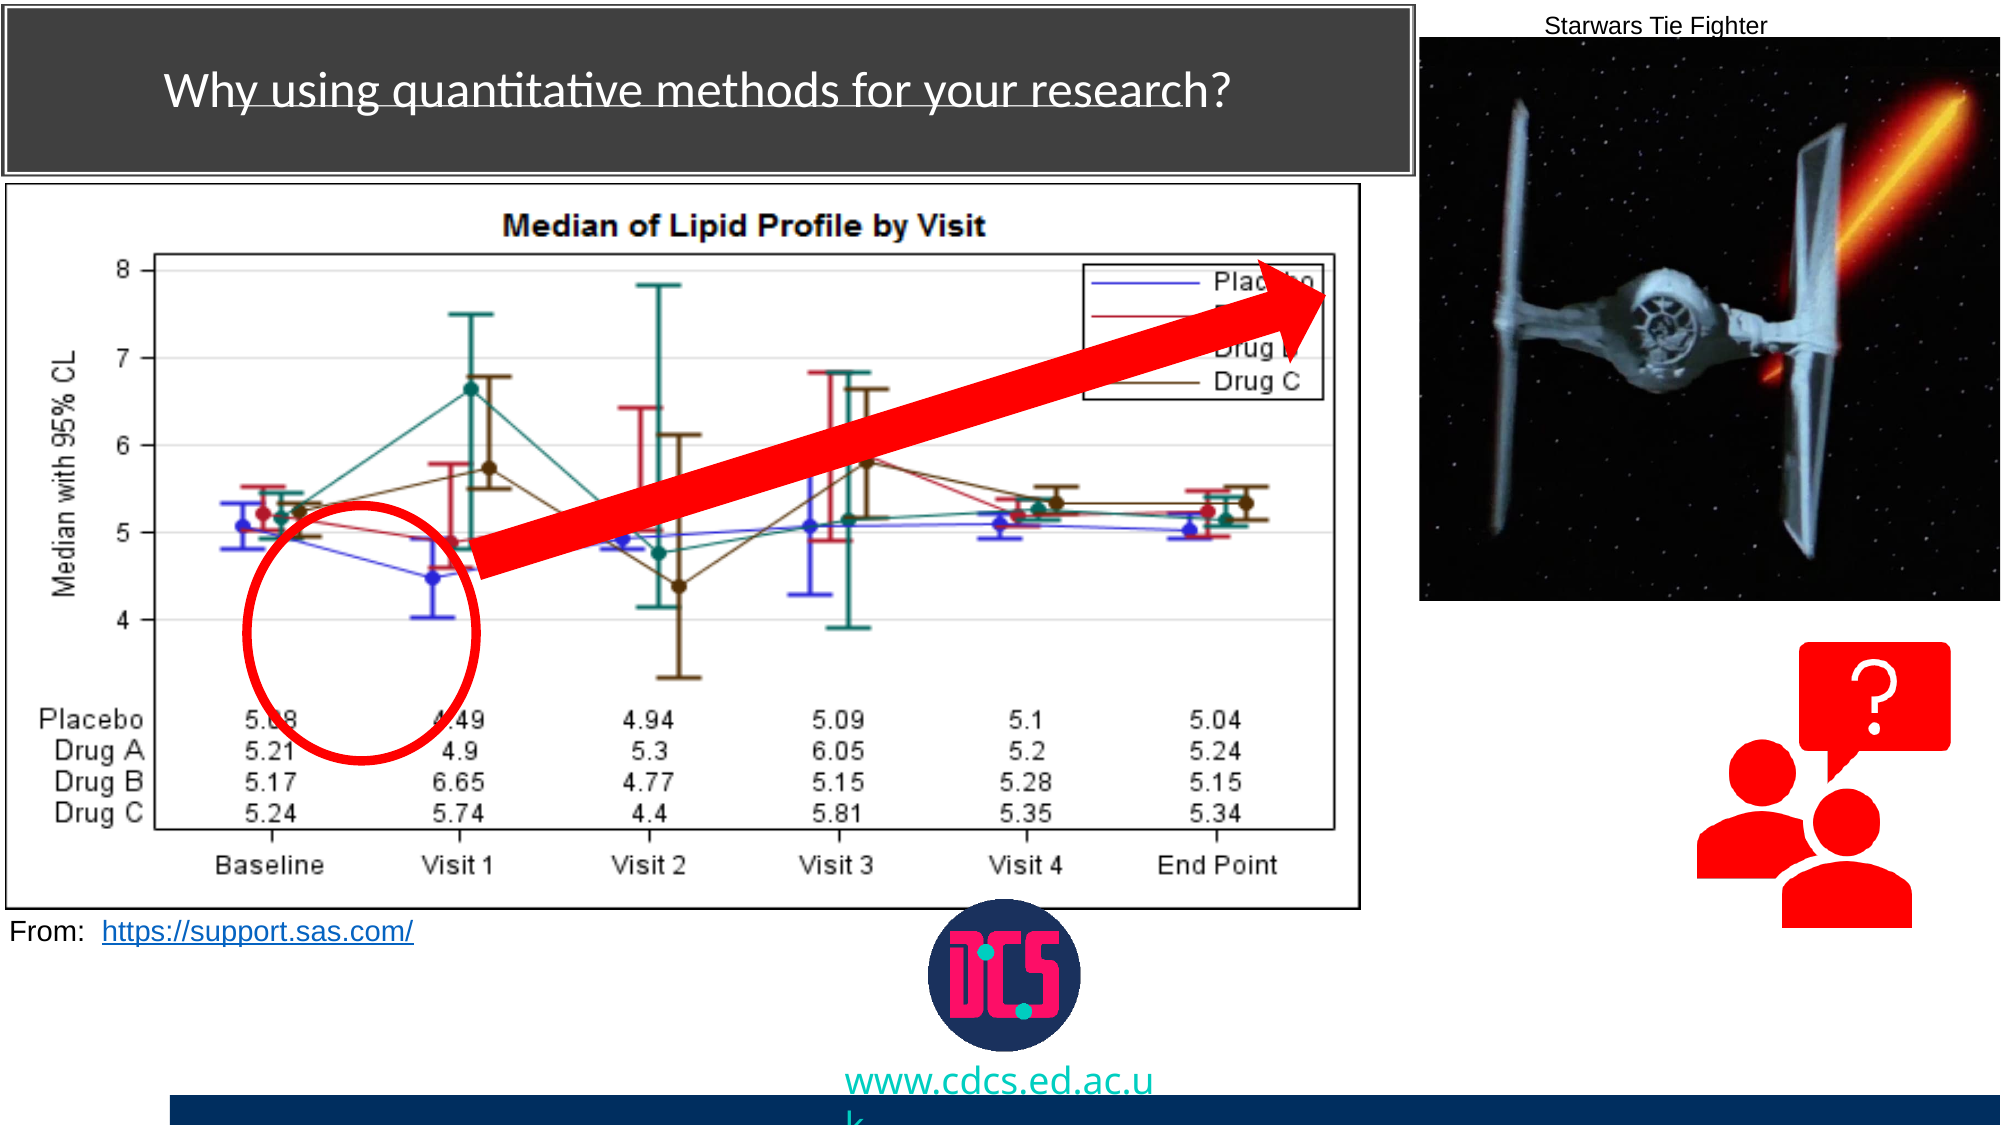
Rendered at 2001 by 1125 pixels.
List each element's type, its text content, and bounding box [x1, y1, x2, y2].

text_box www.cdcs.ed.ac.uk [829, 1049, 1171, 1125]
text_box Starwars Tie Fighter [1529, 2, 1866, 36]
text_box [1171, 1093, 2000, 1125]
picture [1654, 615, 1993, 954]
picture [0, 0, 2001, 1065]
text_box [168, 1093, 829, 1125]
text_box From: https://support.sas.com/ [0, 915, 471, 955]
